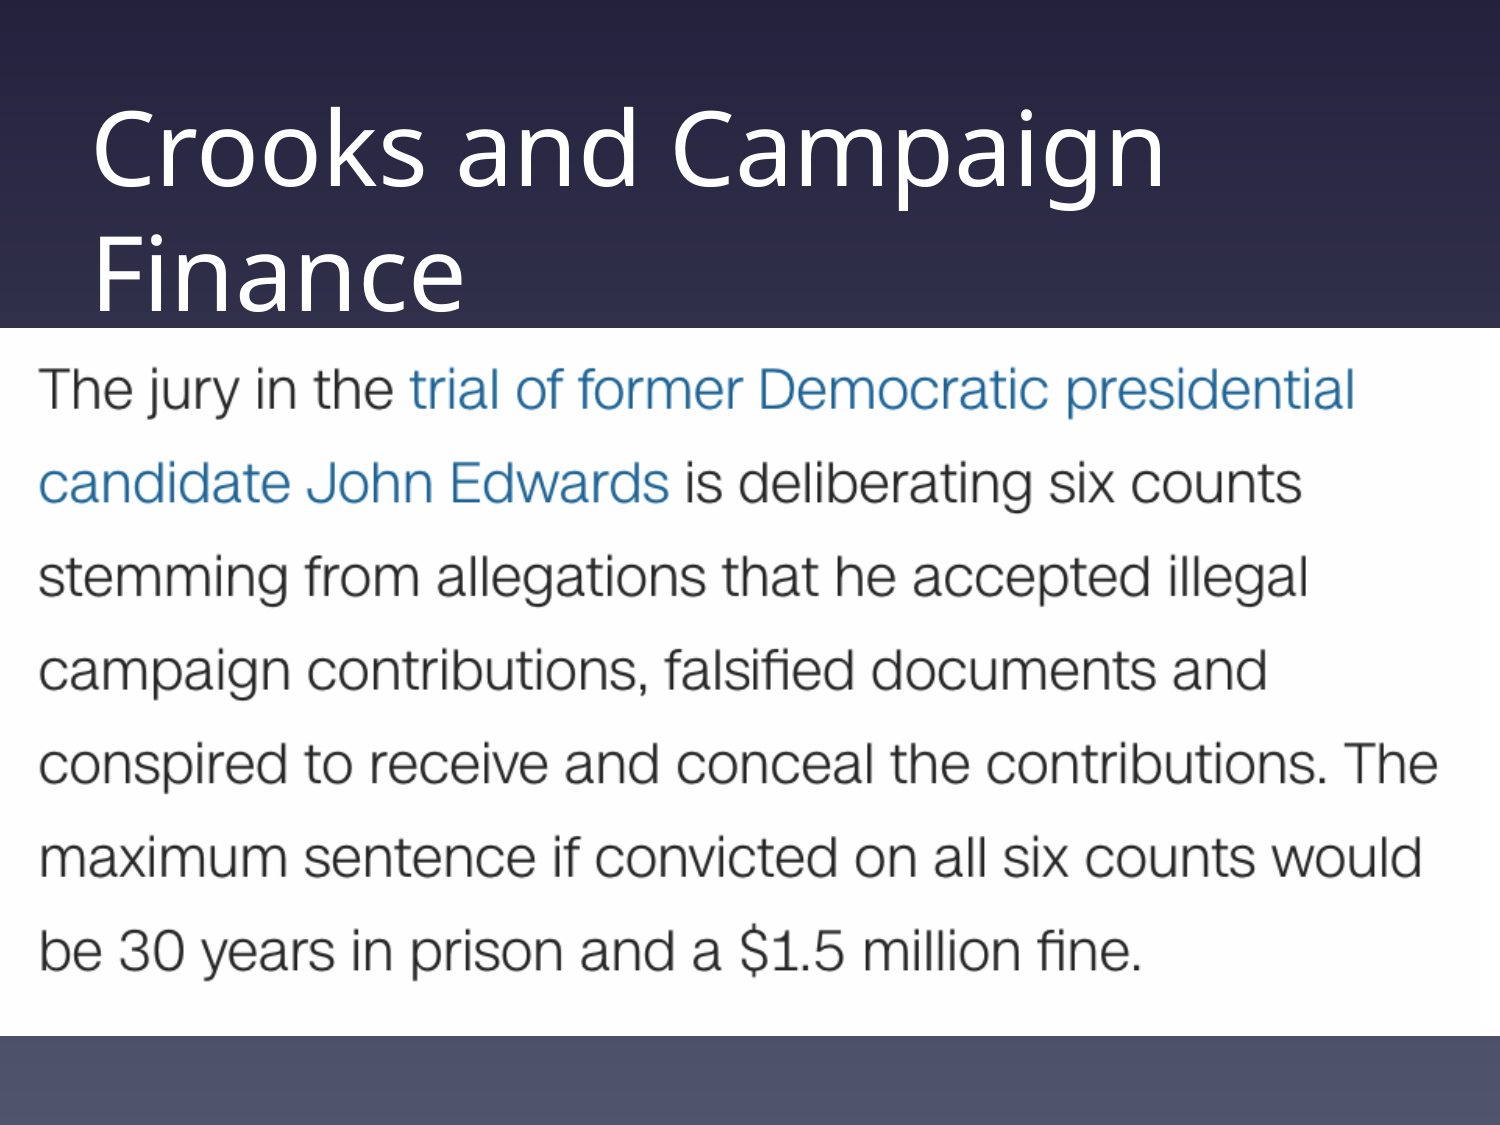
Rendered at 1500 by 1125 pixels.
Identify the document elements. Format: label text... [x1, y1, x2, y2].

picture [0, 328, 1500, 1036]
title Crooks and Campaign Finance [75, 75, 1425, 263]
